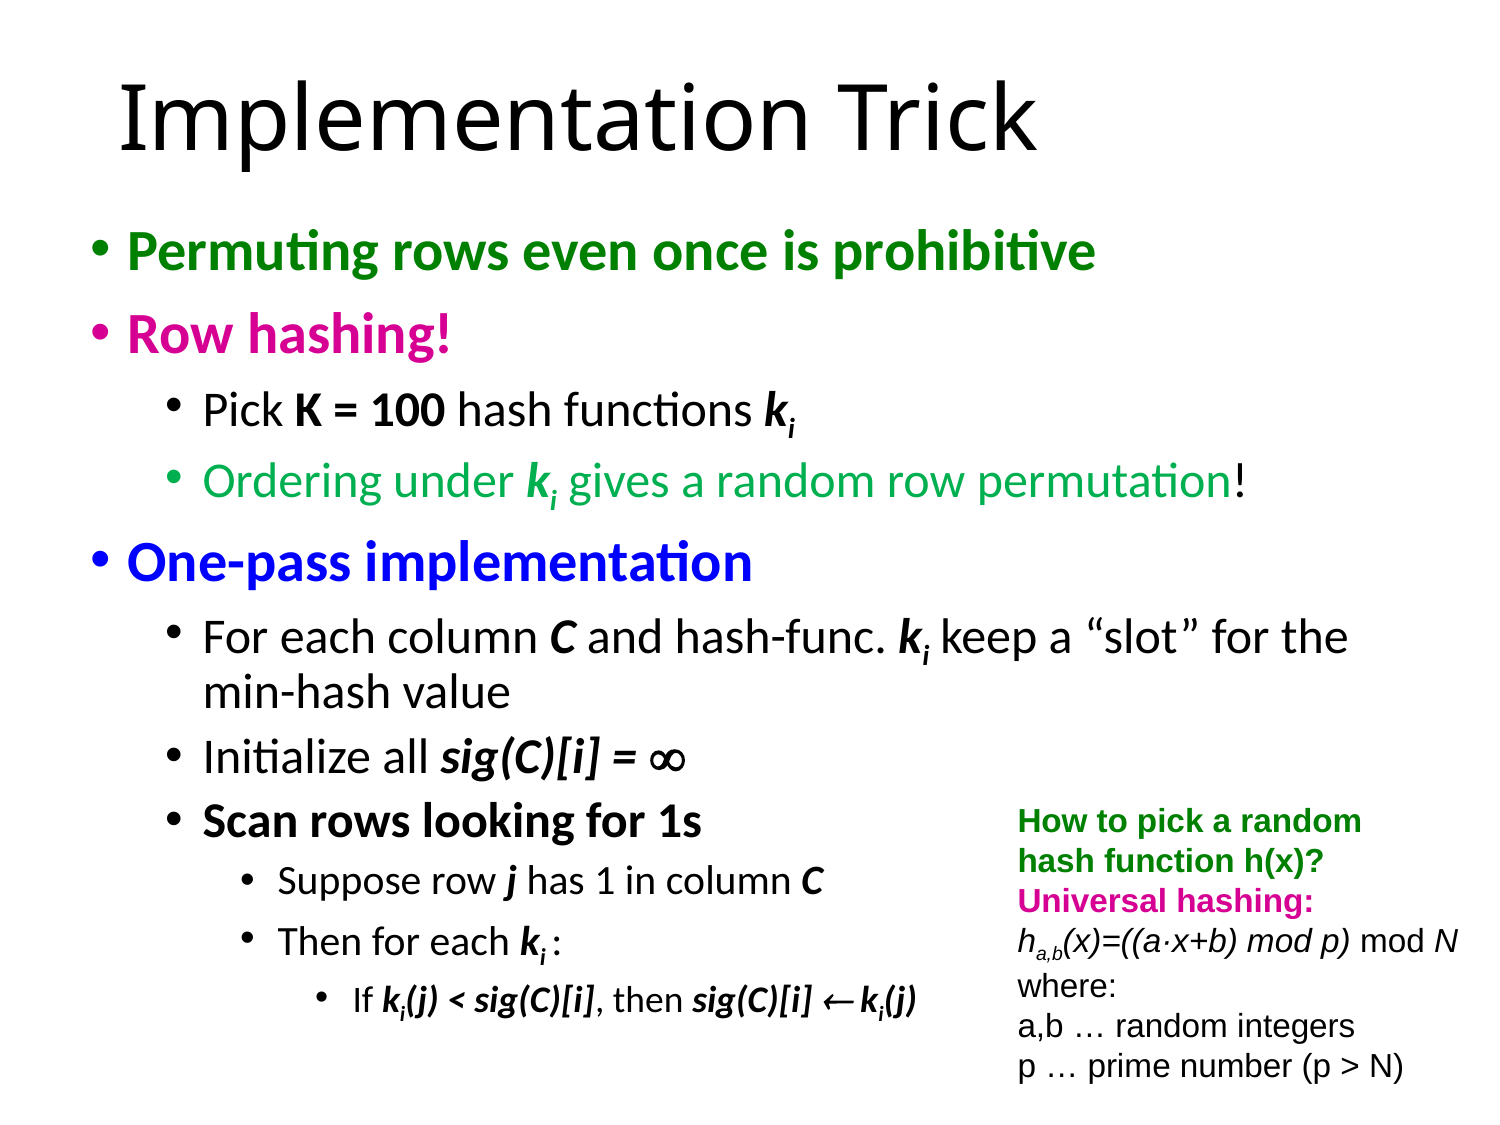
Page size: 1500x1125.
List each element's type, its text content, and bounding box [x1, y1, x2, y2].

text_box How to pick a random hash function h(x)? Universal hashing: ha,b(x)=((a·x+b) mod p) mod N where: a,b … random integers p … prime number (p > N) [1002, 792, 1474, 1092]
title Implementation Trick [103, 12, 1397, 212]
list Permuting rows even once is prohibitive Row hashing! Pick K = 100 hash functions ki Ordering under ki gives a random row permutation! One-pass implementation For each column C and hash-func. ki keep a “slot” for the min-hash value Initialize all sig(C)[i] =  Scan rows looking for 1s Suppose row j has 1 in column C Then for each ki : If ki(j) < sig(C)[i], then sig(C)[i]  ki(j) [75, 212, 1425, 1113]
